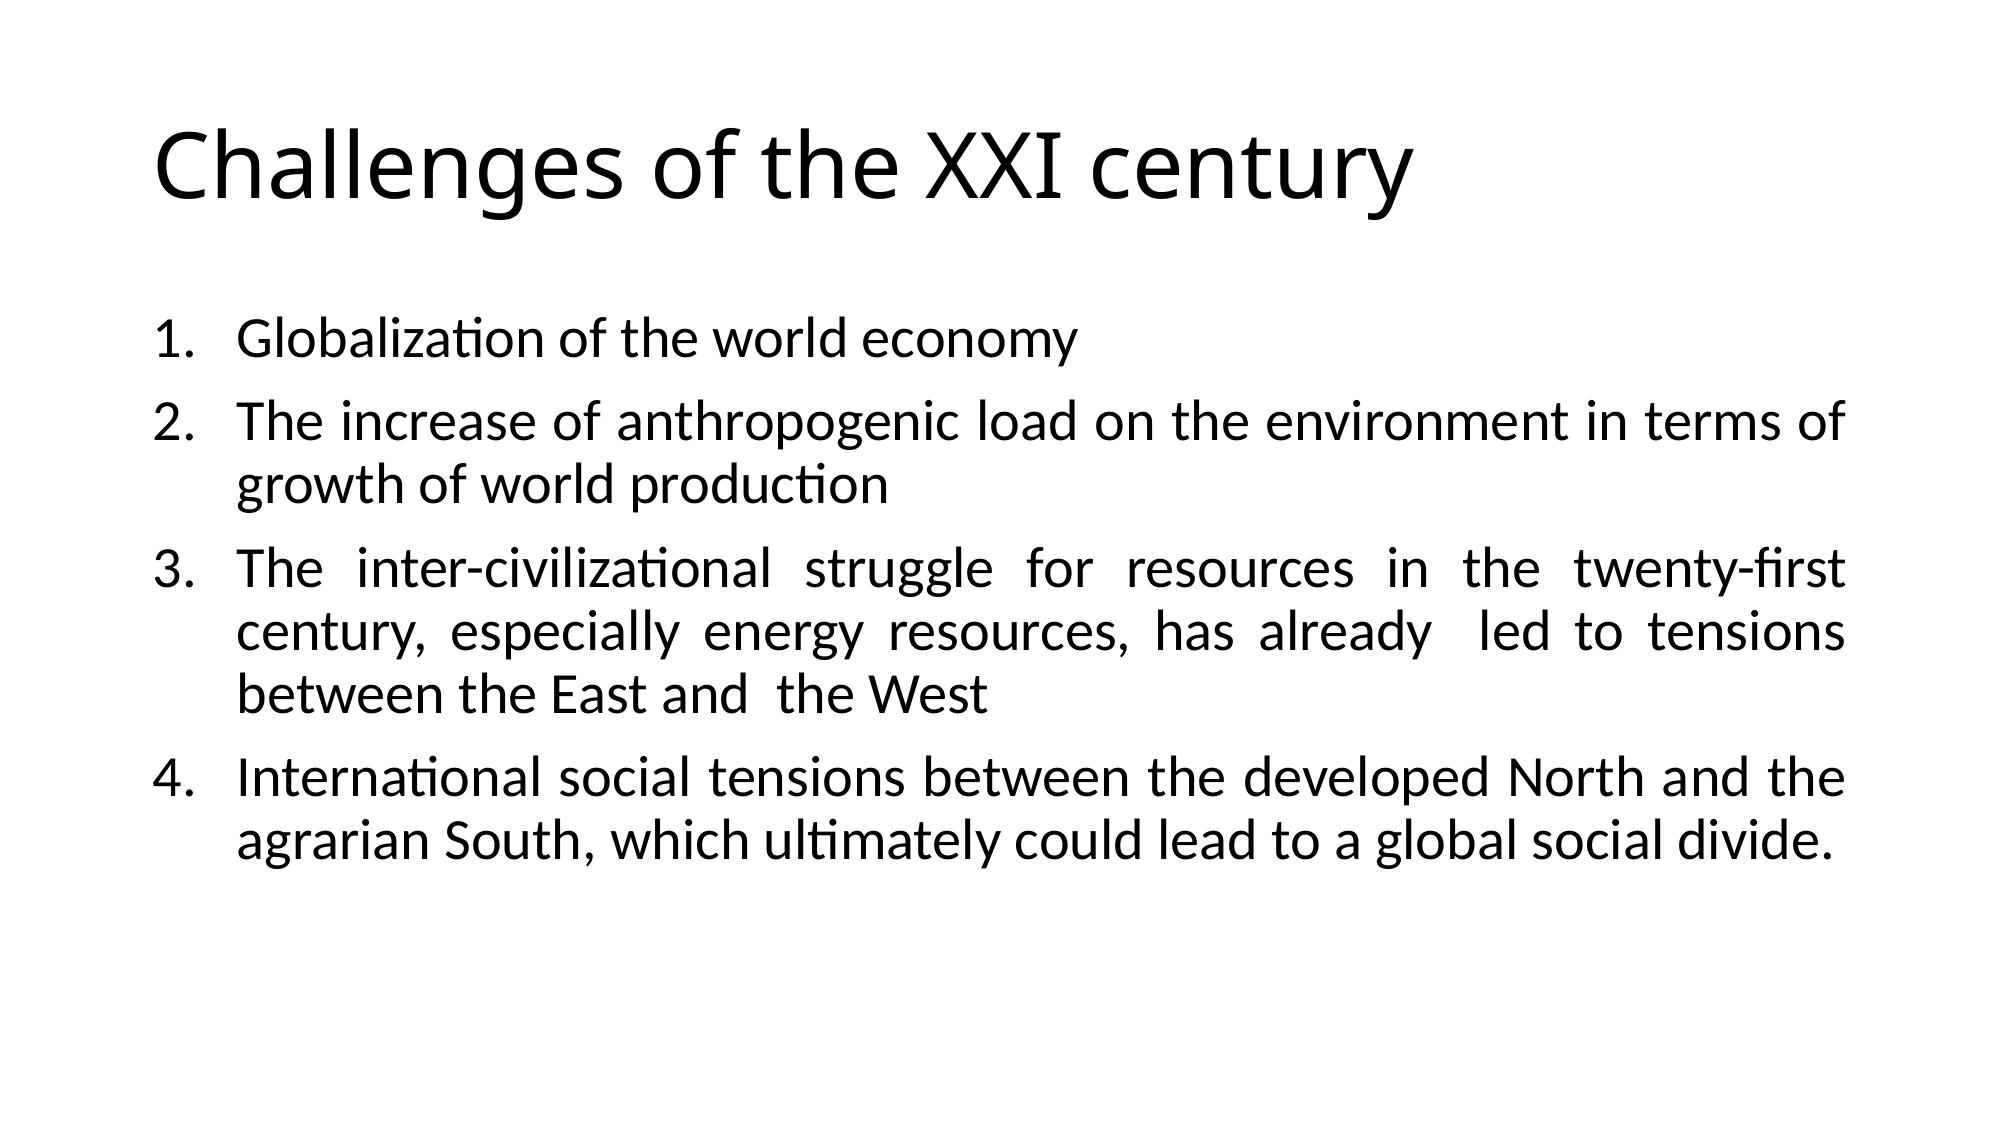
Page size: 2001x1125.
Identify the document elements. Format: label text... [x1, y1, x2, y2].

list Globalization of the world economy The increase of anthropogenic load on the environment in terms of growth of world production The inter-civilizational struggle for resources in the twenty-first century, especially energy resources, has already led to tensions between the East and the West International social tensions between the developed North and the agrarian South, which ultimately could lead to a global social divide. [137, 299, 1863, 1014]
title Challenges of the XXI century [137, 59, 1863, 278]
